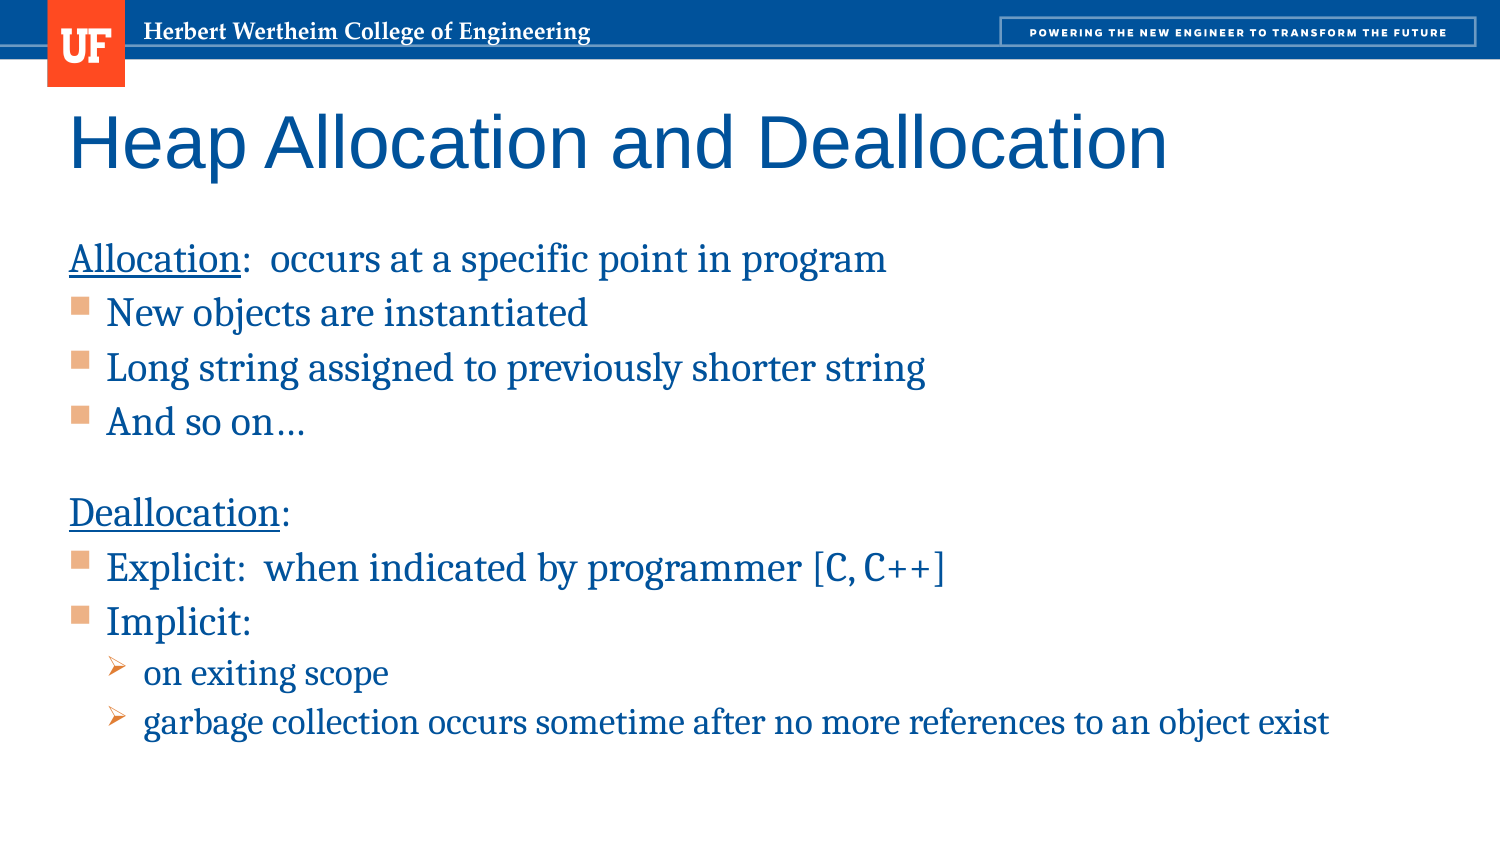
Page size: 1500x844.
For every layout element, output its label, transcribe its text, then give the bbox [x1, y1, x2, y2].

list Allocation: occurs at a specific point in program New objects are instantiated Long string assigned to previously shorter string And so on… Deallocation: Explicit: when indicated by programmer [C, C++] Implicit: on exiting scope garbage collection occurs sometime after no more references to an object exist [53, 223, 1447, 803]
title Heap Allocation and Deallocation [53, 86, 1414, 223]
picture [0, 0, 1500, 87]
